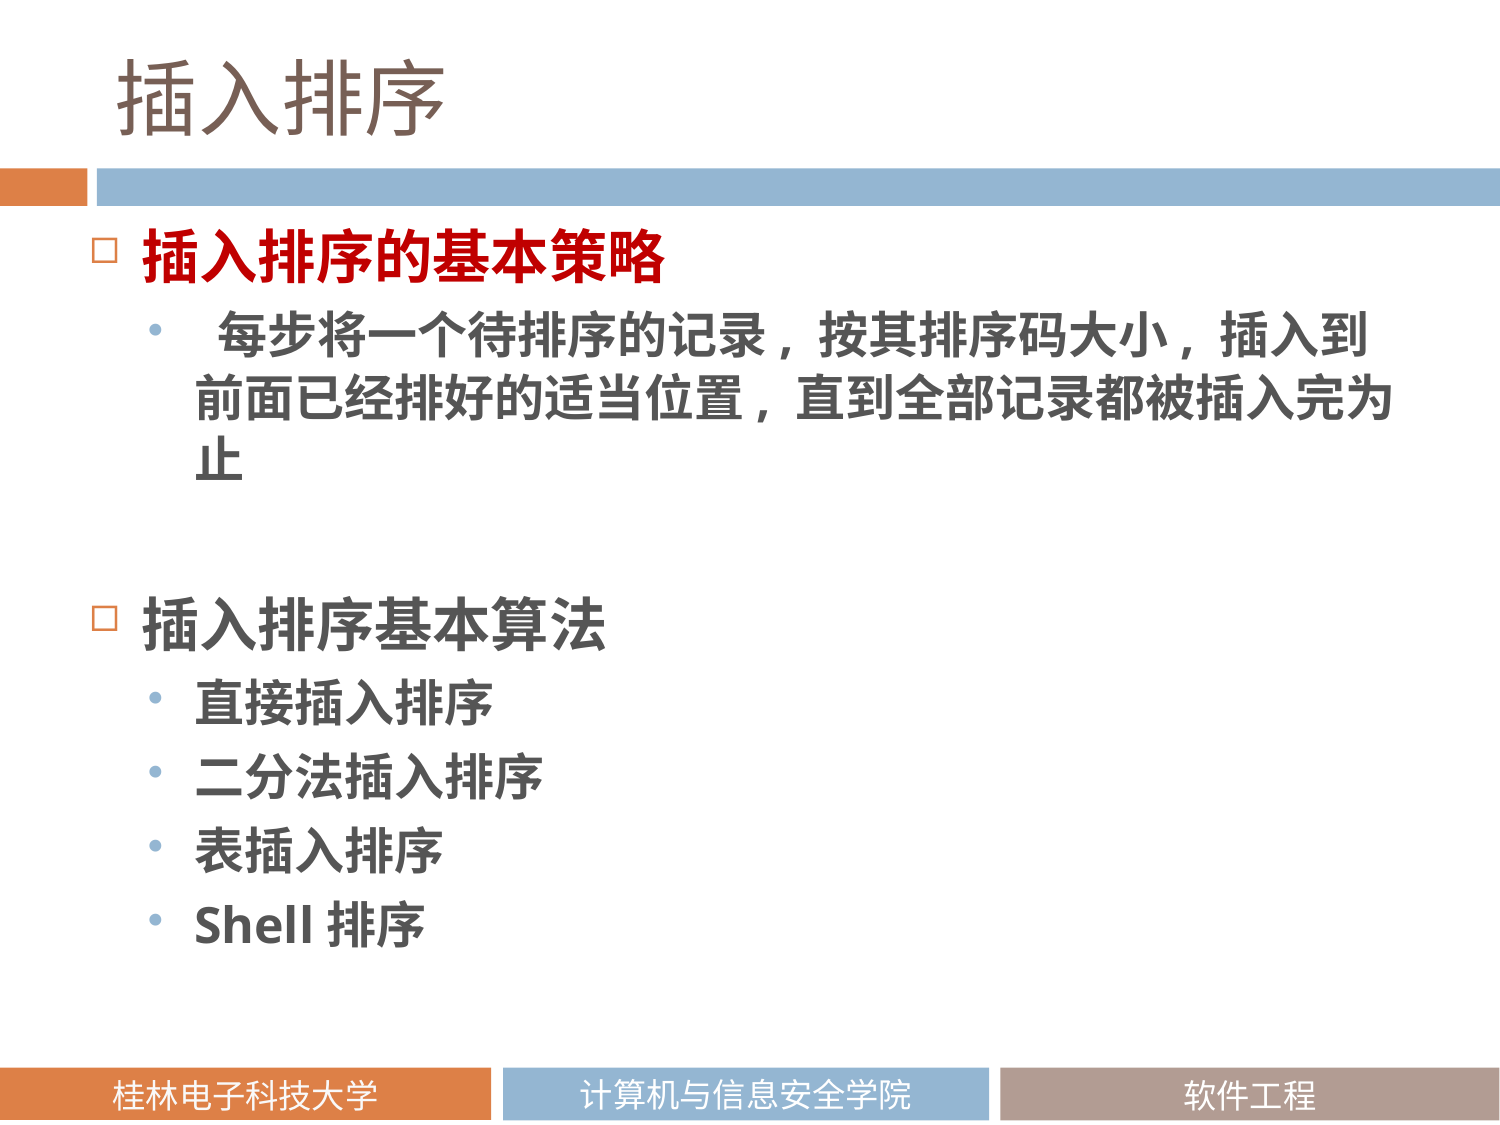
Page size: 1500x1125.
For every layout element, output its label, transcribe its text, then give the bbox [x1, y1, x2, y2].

list 插入排序的基本策略 每步将一个待排序的记录, 按其排序码大小, 插入到前面已经排好的适当位置, 直到全部记录都被插入完为止 插入排序基本算法 直接插入排序 二分法插入排序 表插入排序 Shell排序 [73, 219, 1412, 910]
title 插入排序 [99, 37, 1438, 155]
